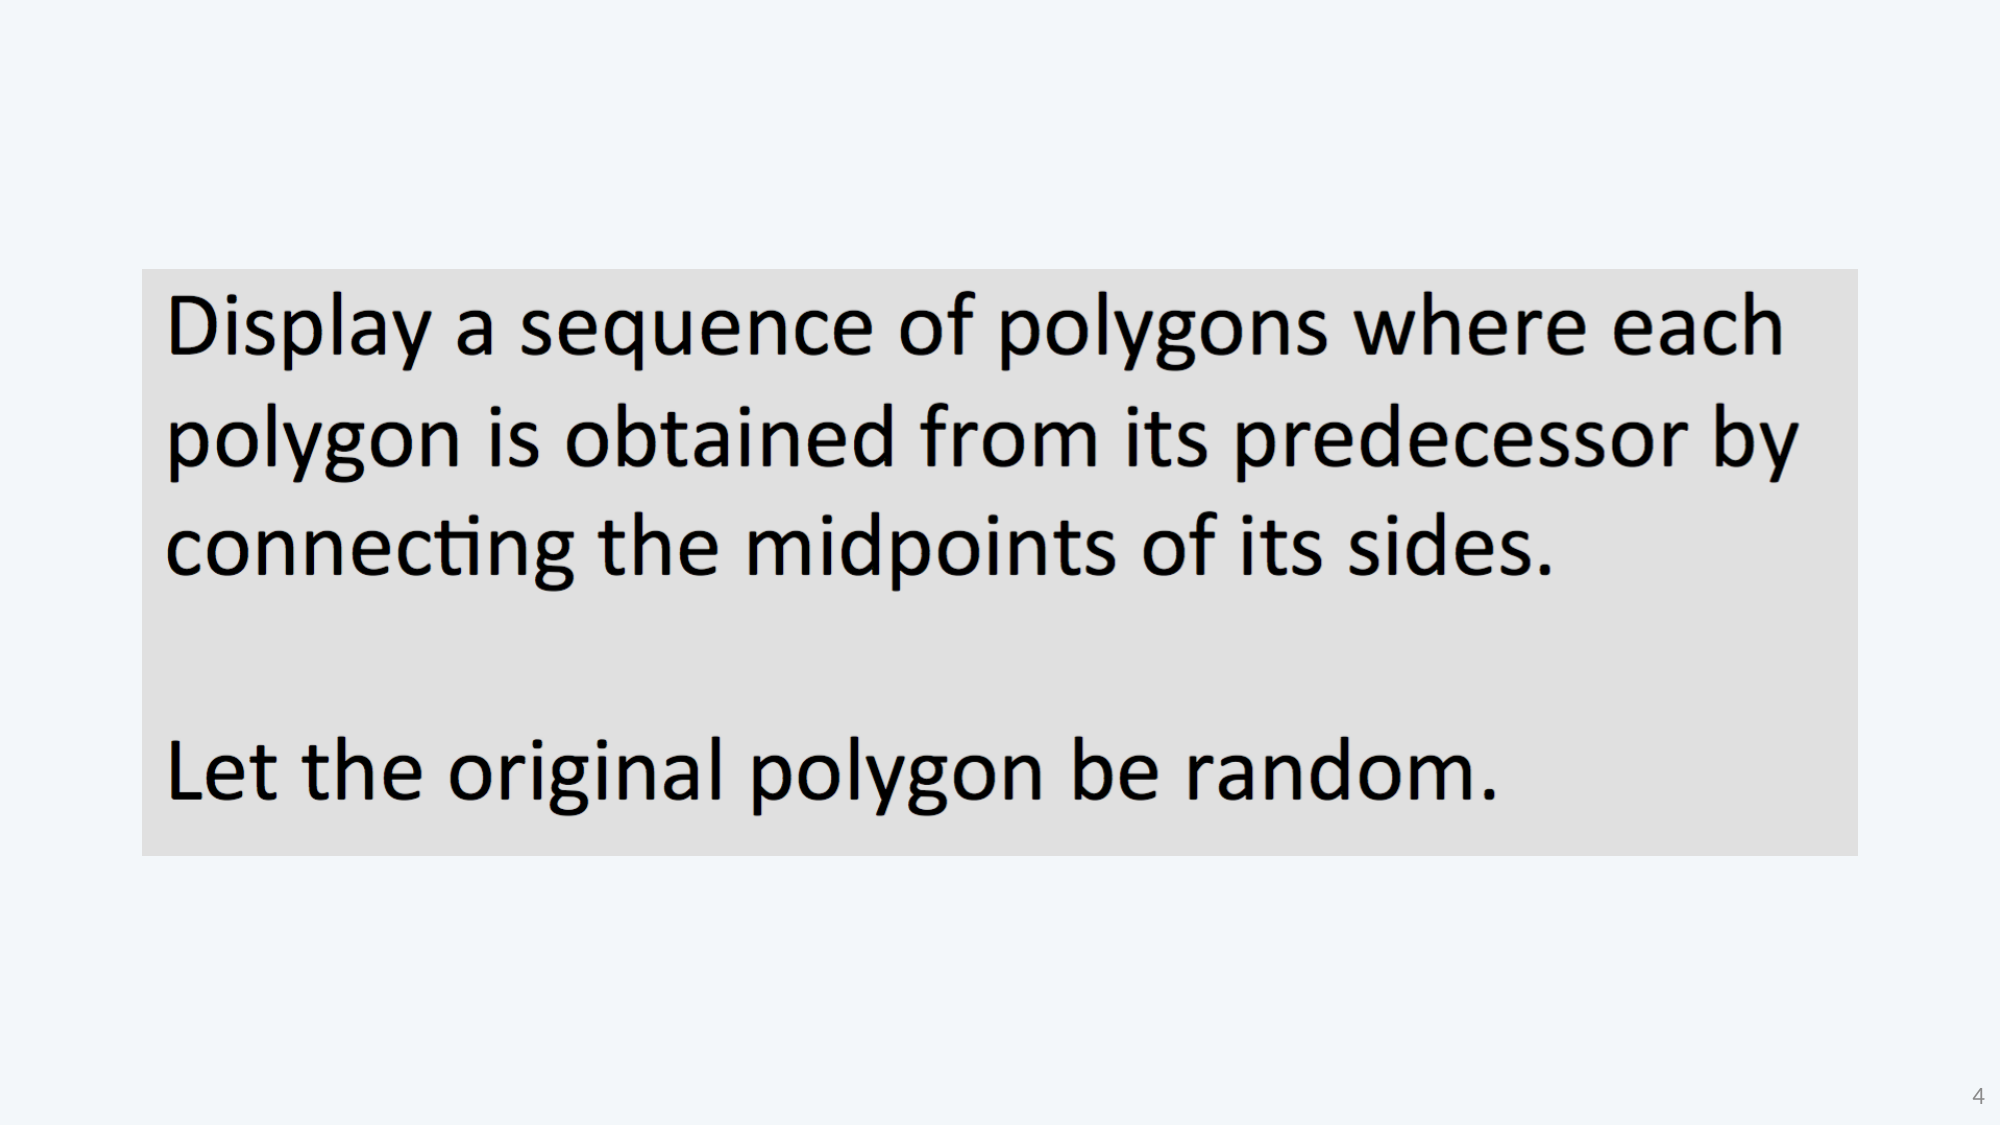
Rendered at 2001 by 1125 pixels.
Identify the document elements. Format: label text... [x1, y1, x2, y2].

picture [142, 269, 1858, 856]
slide_number 4 [1550, 1065, 2000, 1125]
